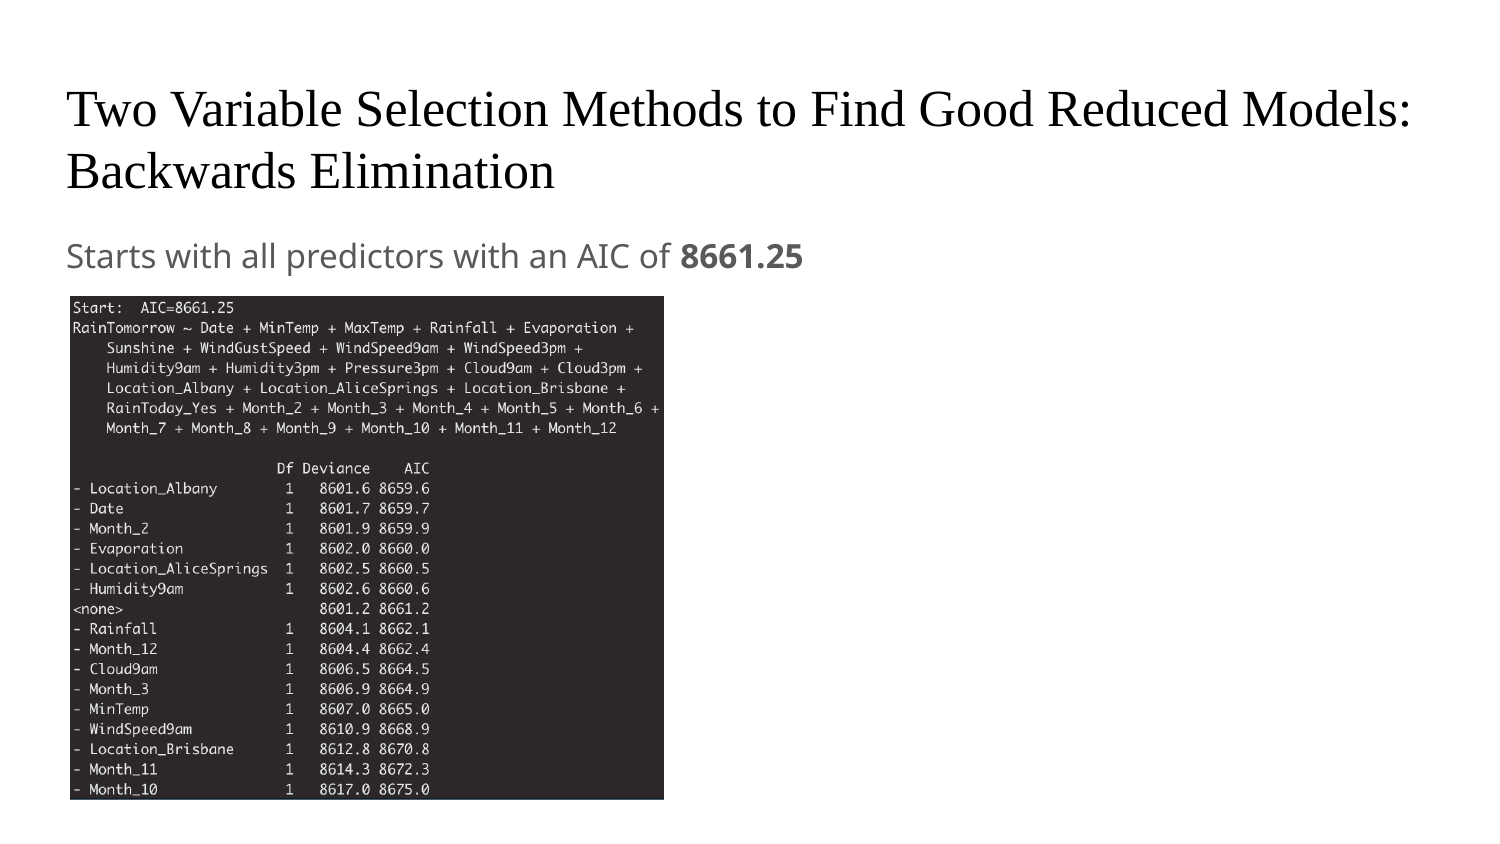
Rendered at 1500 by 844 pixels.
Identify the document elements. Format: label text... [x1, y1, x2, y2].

title Two Variable Selection Methods to Find Good Reduced Models: Backwards Elimination [51, 59, 1449, 197]
list Starts with all predictors with an AIC of 8661.25 [51, 214, 1449, 775]
picture [70, 296, 664, 801]
